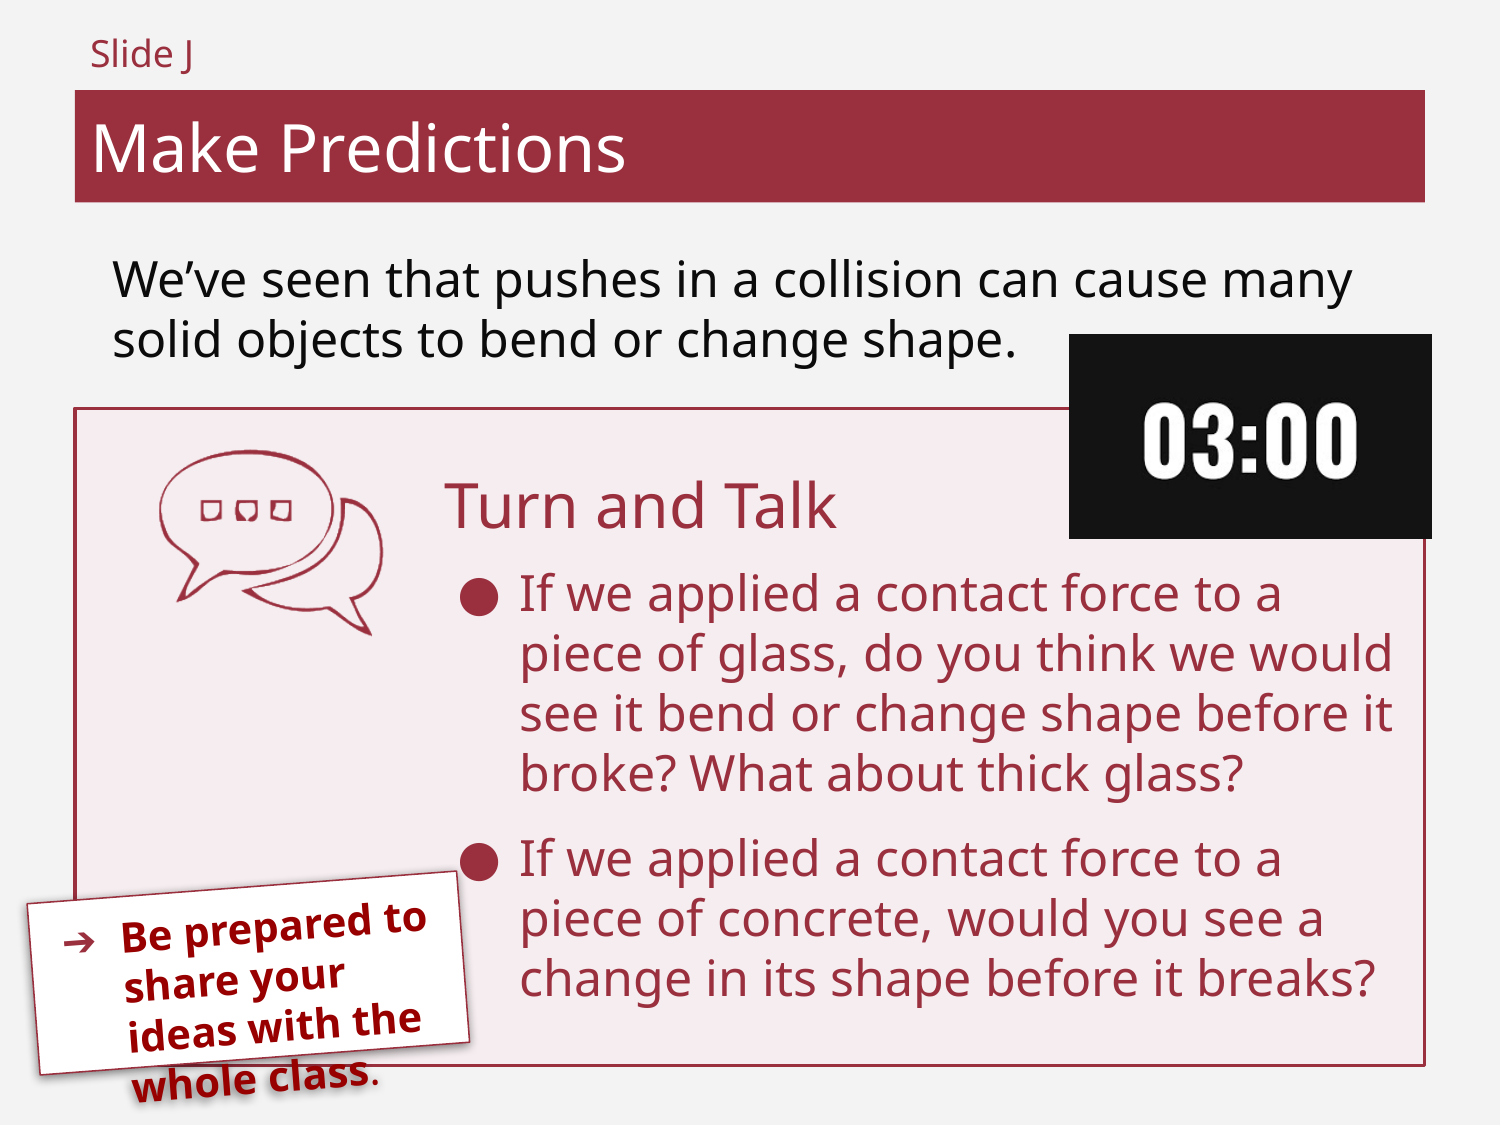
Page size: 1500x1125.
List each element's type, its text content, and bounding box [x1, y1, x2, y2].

text_box We’ve seen that pushes in a collision can cause many solid objects to bend or change shape. [112, 247, 1406, 361]
picture [158, 449, 384, 637]
picture [1068, 333, 1433, 539]
text_box [307, 548, 1425, 1066]
text_box Turn and Talk If we applied a contact force to a piece of glass, do you think we would see it bend or change shape before it broke? What about thick glass? If we applied a contact force to a piece of concrete, would you see a change in its shape before it breaks? [444, 465, 1413, 977]
text_box Slide J [75, 0, 686, 90]
text_box Make Predictions [74, 90, 1425, 203]
text_box [74, 408, 1063, 895]
text_box Be prepared to share your ideas with the whole class. [27, 871, 470, 1075]
